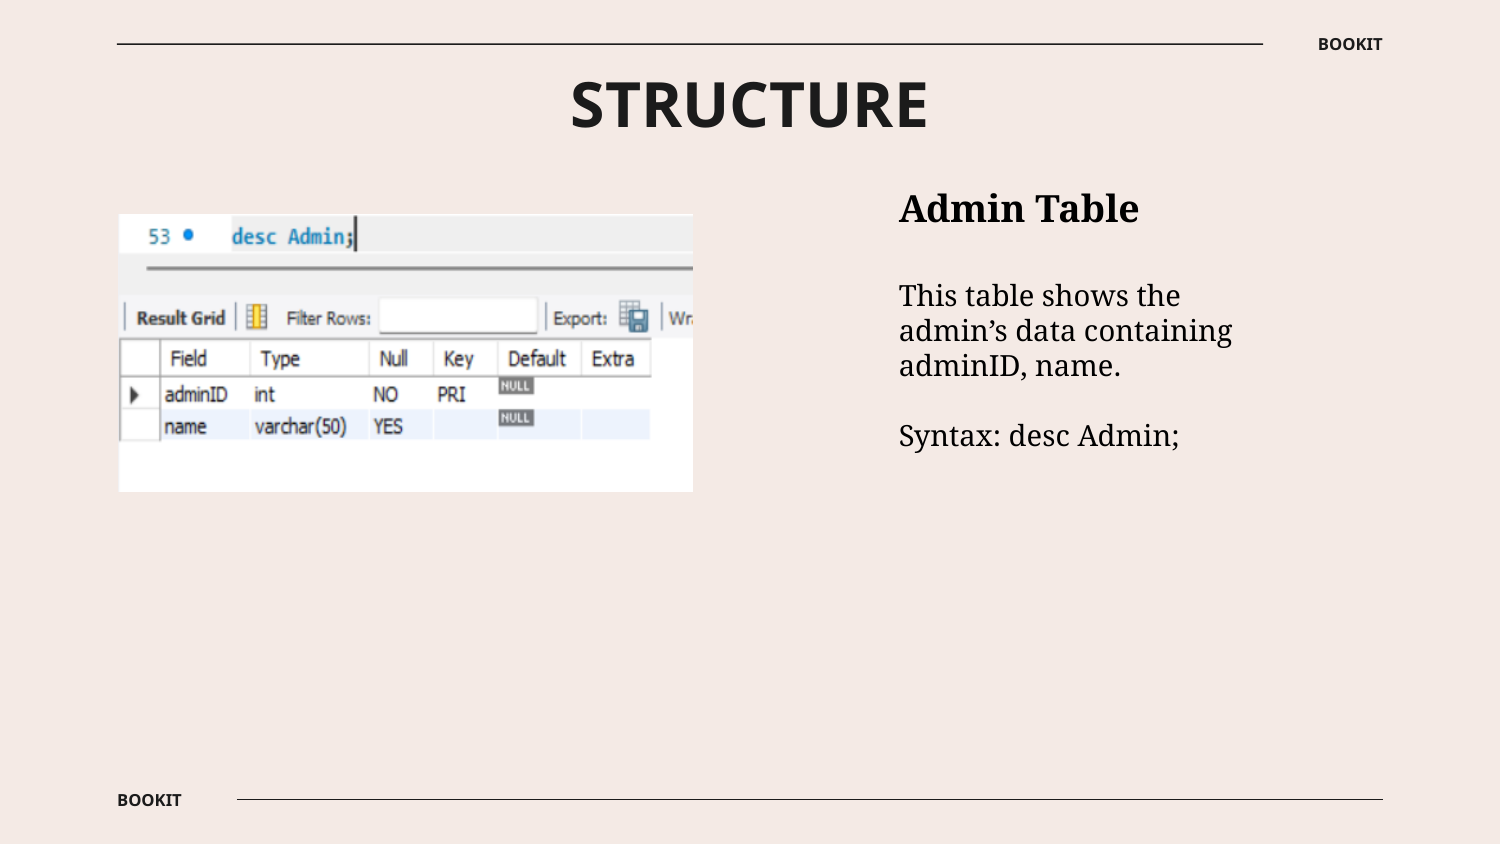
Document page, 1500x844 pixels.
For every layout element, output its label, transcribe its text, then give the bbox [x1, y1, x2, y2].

text_box Admin Table [884, 177, 1263, 252]
picture [117, 214, 693, 492]
title BOOKIT [1263, 32, 1383, 56]
title STRUCTURE [118, 64, 1382, 140]
title BOOKIT [116, 787, 237, 812]
text_box This table shows the admin’s data containing adminID, name. Syntax: desc Admin; [884, 269, 1263, 497]
